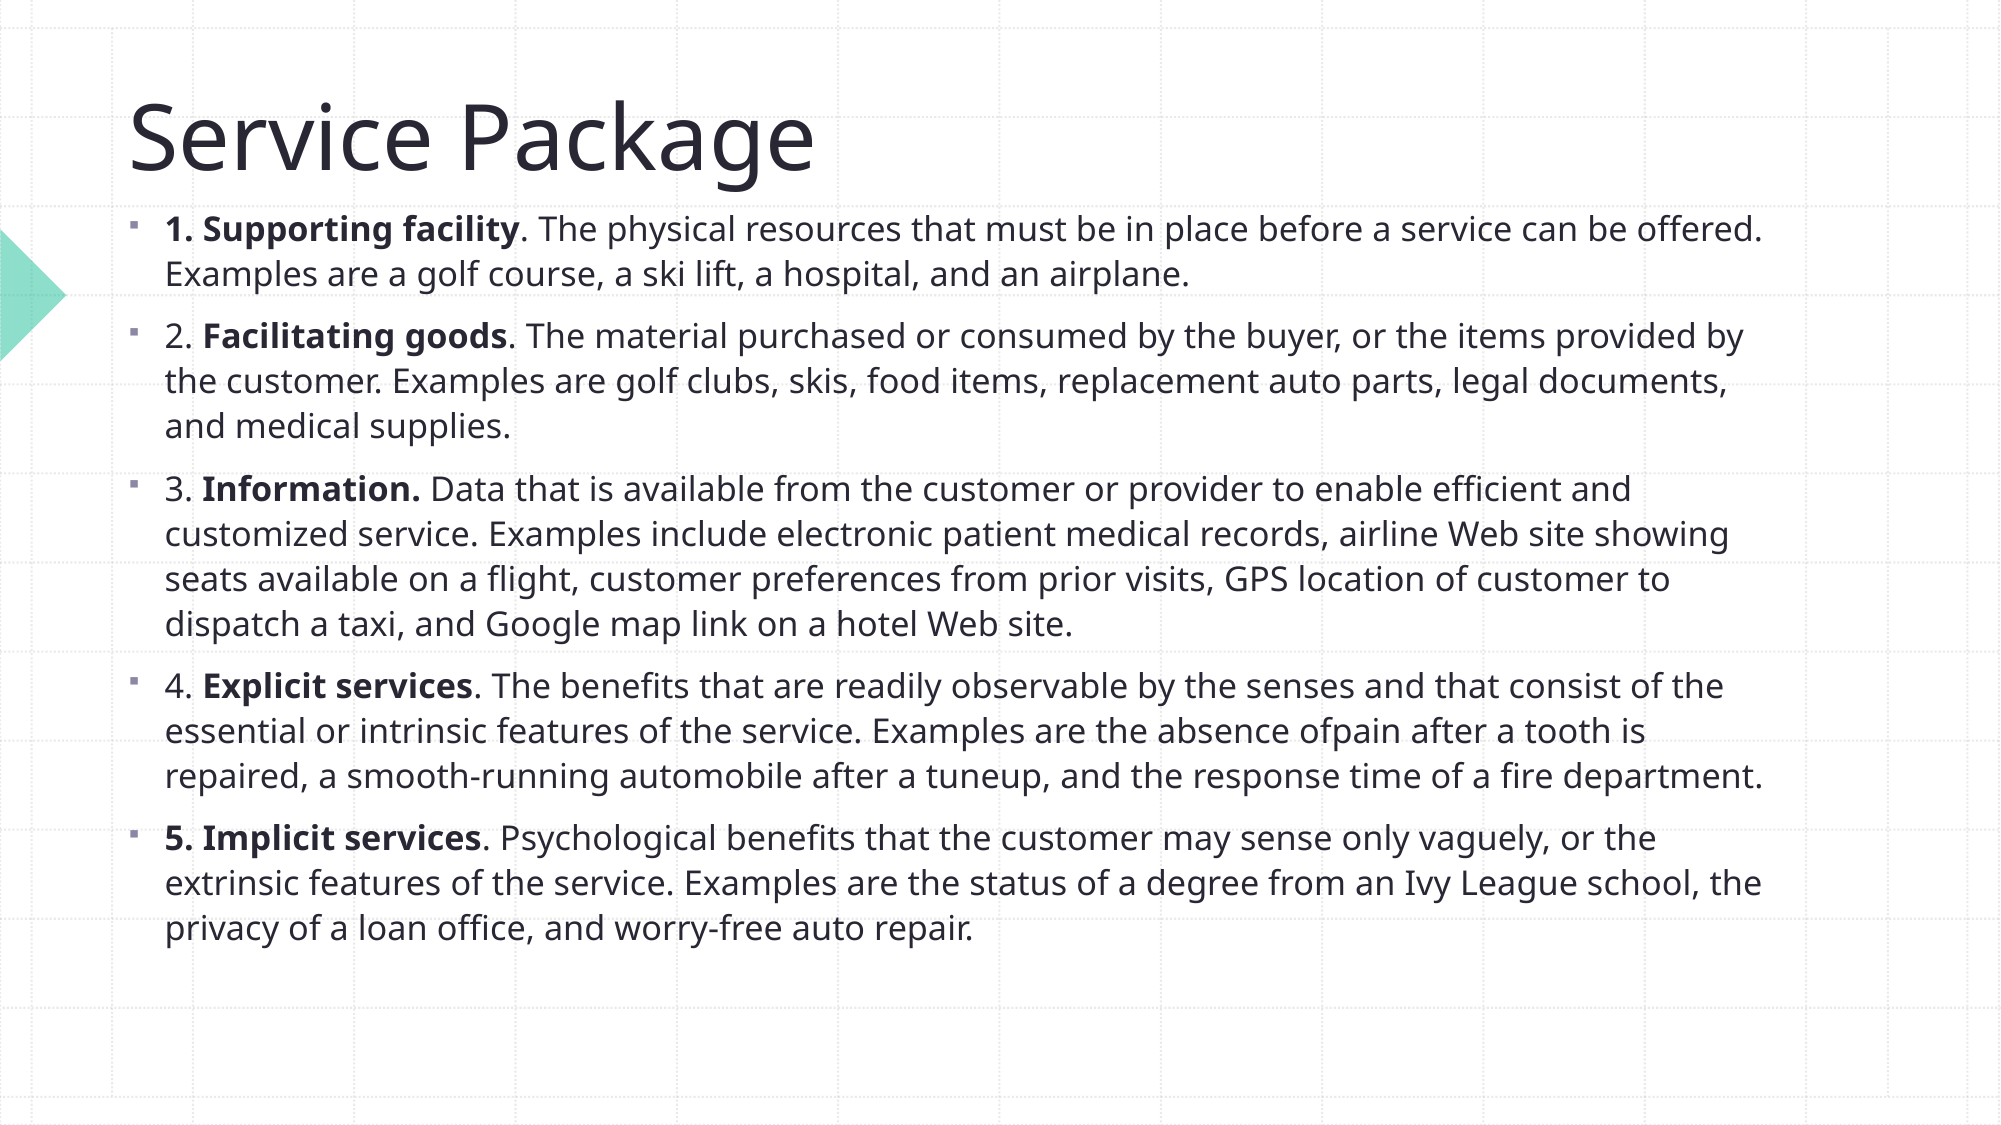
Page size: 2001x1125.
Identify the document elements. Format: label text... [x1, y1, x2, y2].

title Service Package [113, 31, 1808, 195]
list 1. Supporting facility. The physical resources that must be in place before a service can be offered. Examples are a golf course, a ski lift, a hospital, and an airplane. 2. Facilitating goods. The material purchased or consumed by the buyer, or the items provided by the customer. Examples are golf clubs, skis, food items, replacement auto parts, legal documents, and medical supplies. 3. Information. Data that is available from the customer or provider to enable efficient and customized service. Examples include electronic patient medical records, airline Web site showing seats available on a flight, customer preferences from prior visits, GPS location of customer to dispatch a taxi, and Google map link on a hotel Web site. 4. Explicit services. The benefits that are readily observable by the senses and that consist of the essential or intrinsic features of the service. Examples are the absence ofpain after a tooth is repaired, a smooth-running automobile after a tuneup, and the response time of a fire department. 5. Implicit services. Psychological benefits that the customer may sense only vaguely, or the extrinsic features of the service. Examples are the status of a degree from an Ivy League school, the privacy of a loan office, and worry-free auto repair. [113, 195, 1808, 969]
